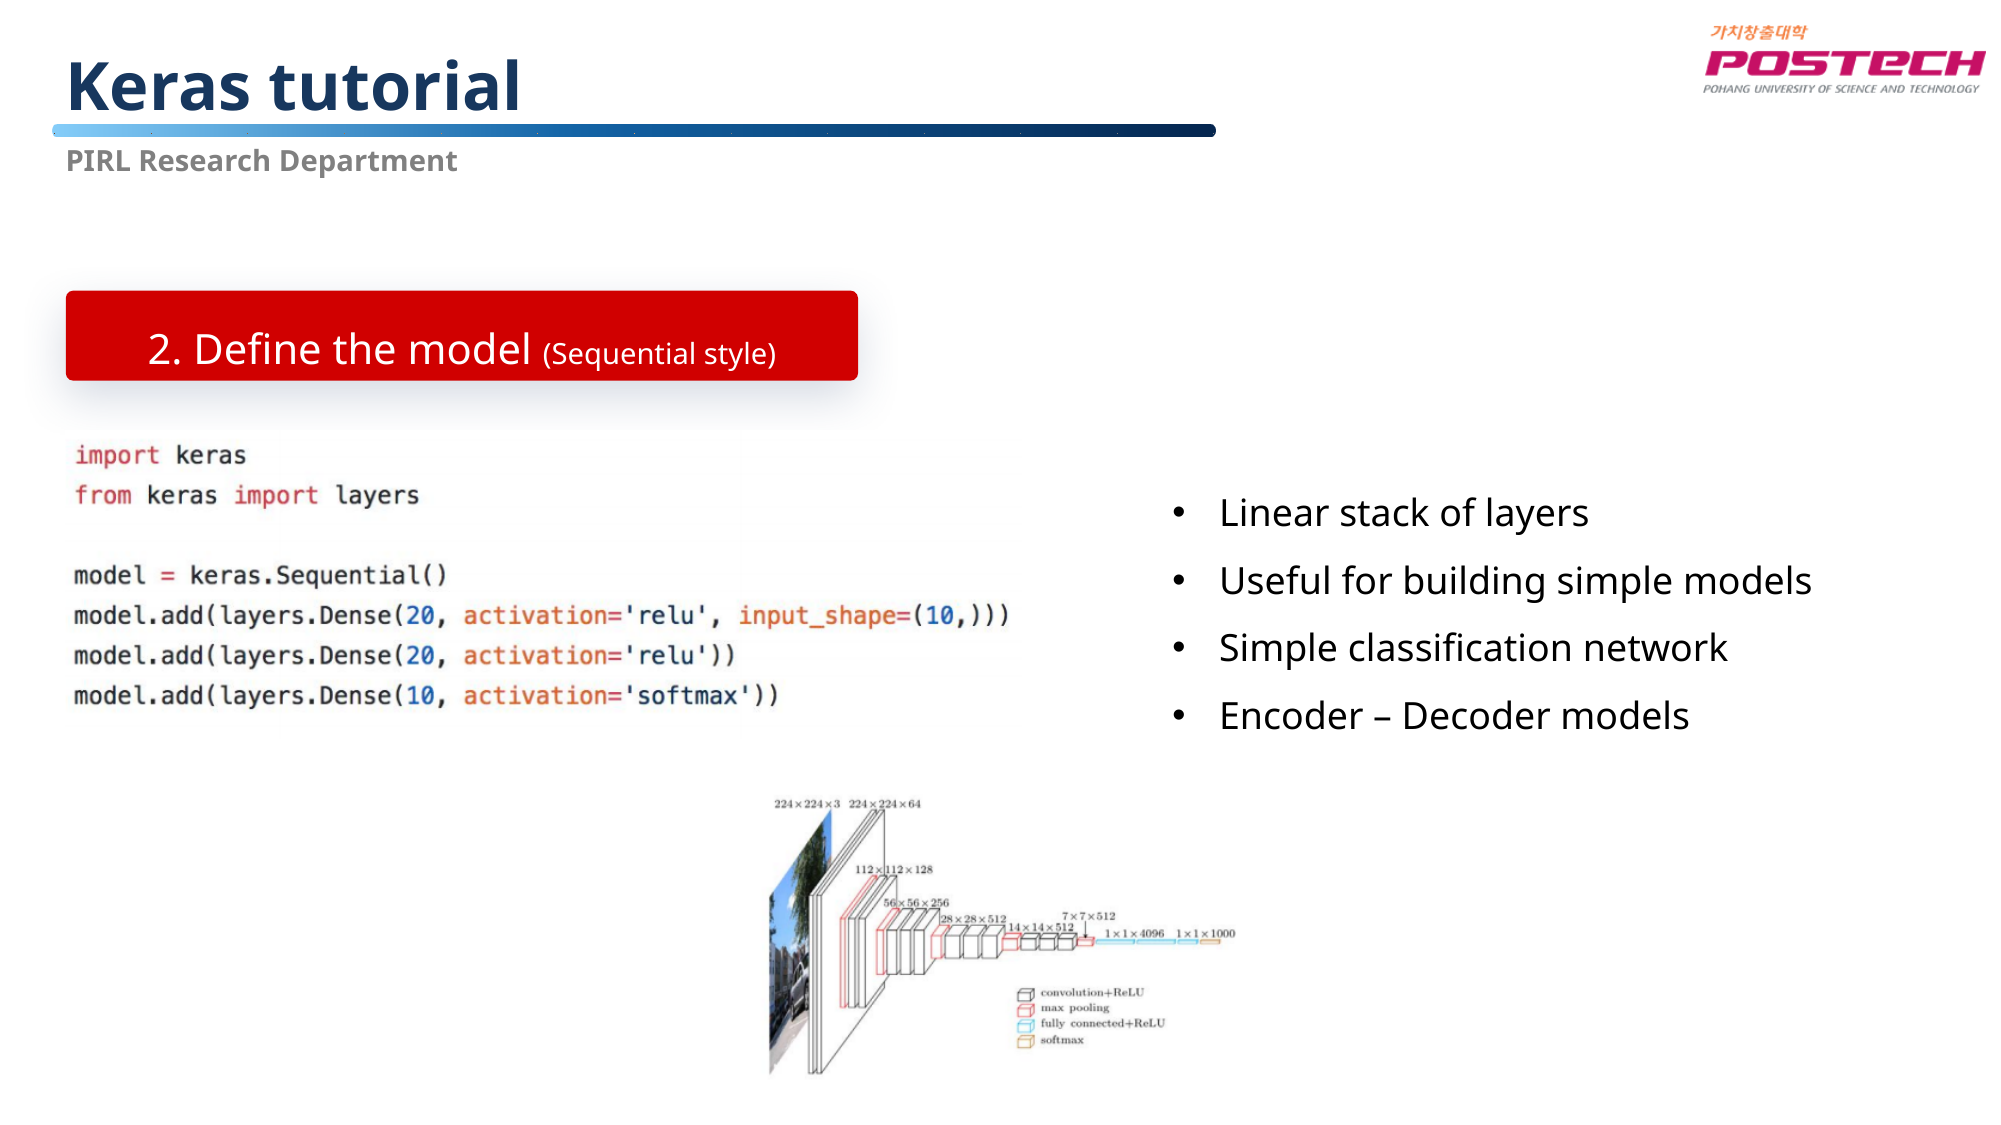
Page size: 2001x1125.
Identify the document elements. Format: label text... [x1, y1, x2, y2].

picture [1703, 25, 1986, 93]
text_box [50, 36, 1217, 168]
text_box 2. Define the model (Sequential style) [65, 290, 859, 381]
picture [65, 430, 1022, 739]
picture [744, 788, 1298, 1095]
text_box Linear stack of layers Useful for building simple models Simple classification network Encoder – Decoder models [1157, 459, 2000, 745]
